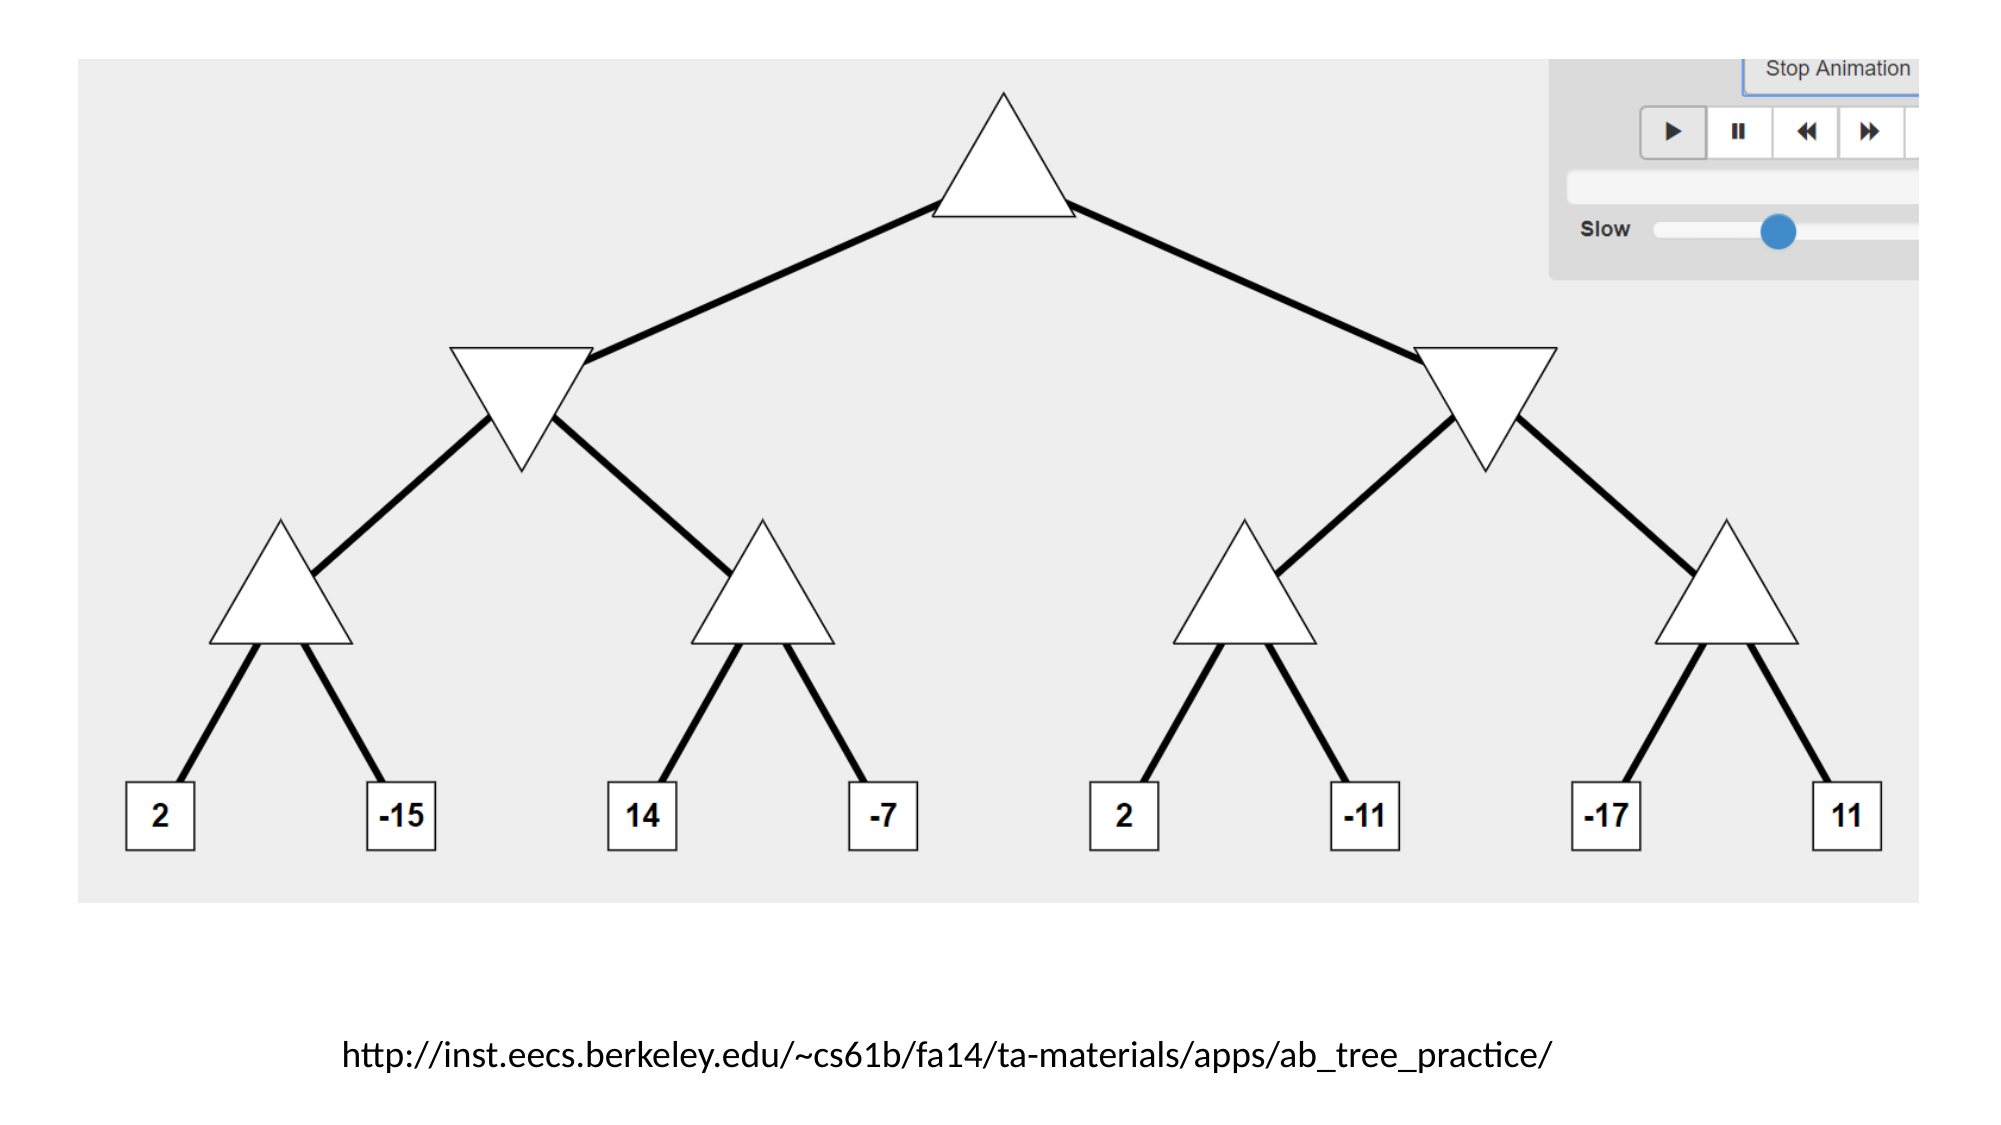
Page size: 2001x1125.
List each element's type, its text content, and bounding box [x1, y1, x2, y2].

text_box http://inst.eecs.berkeley.edu/~cs61b/fa14/ta-materials/apps/ab_tree_practice/ [326, 1023, 1650, 1083]
picture [78, 59, 1919, 903]
